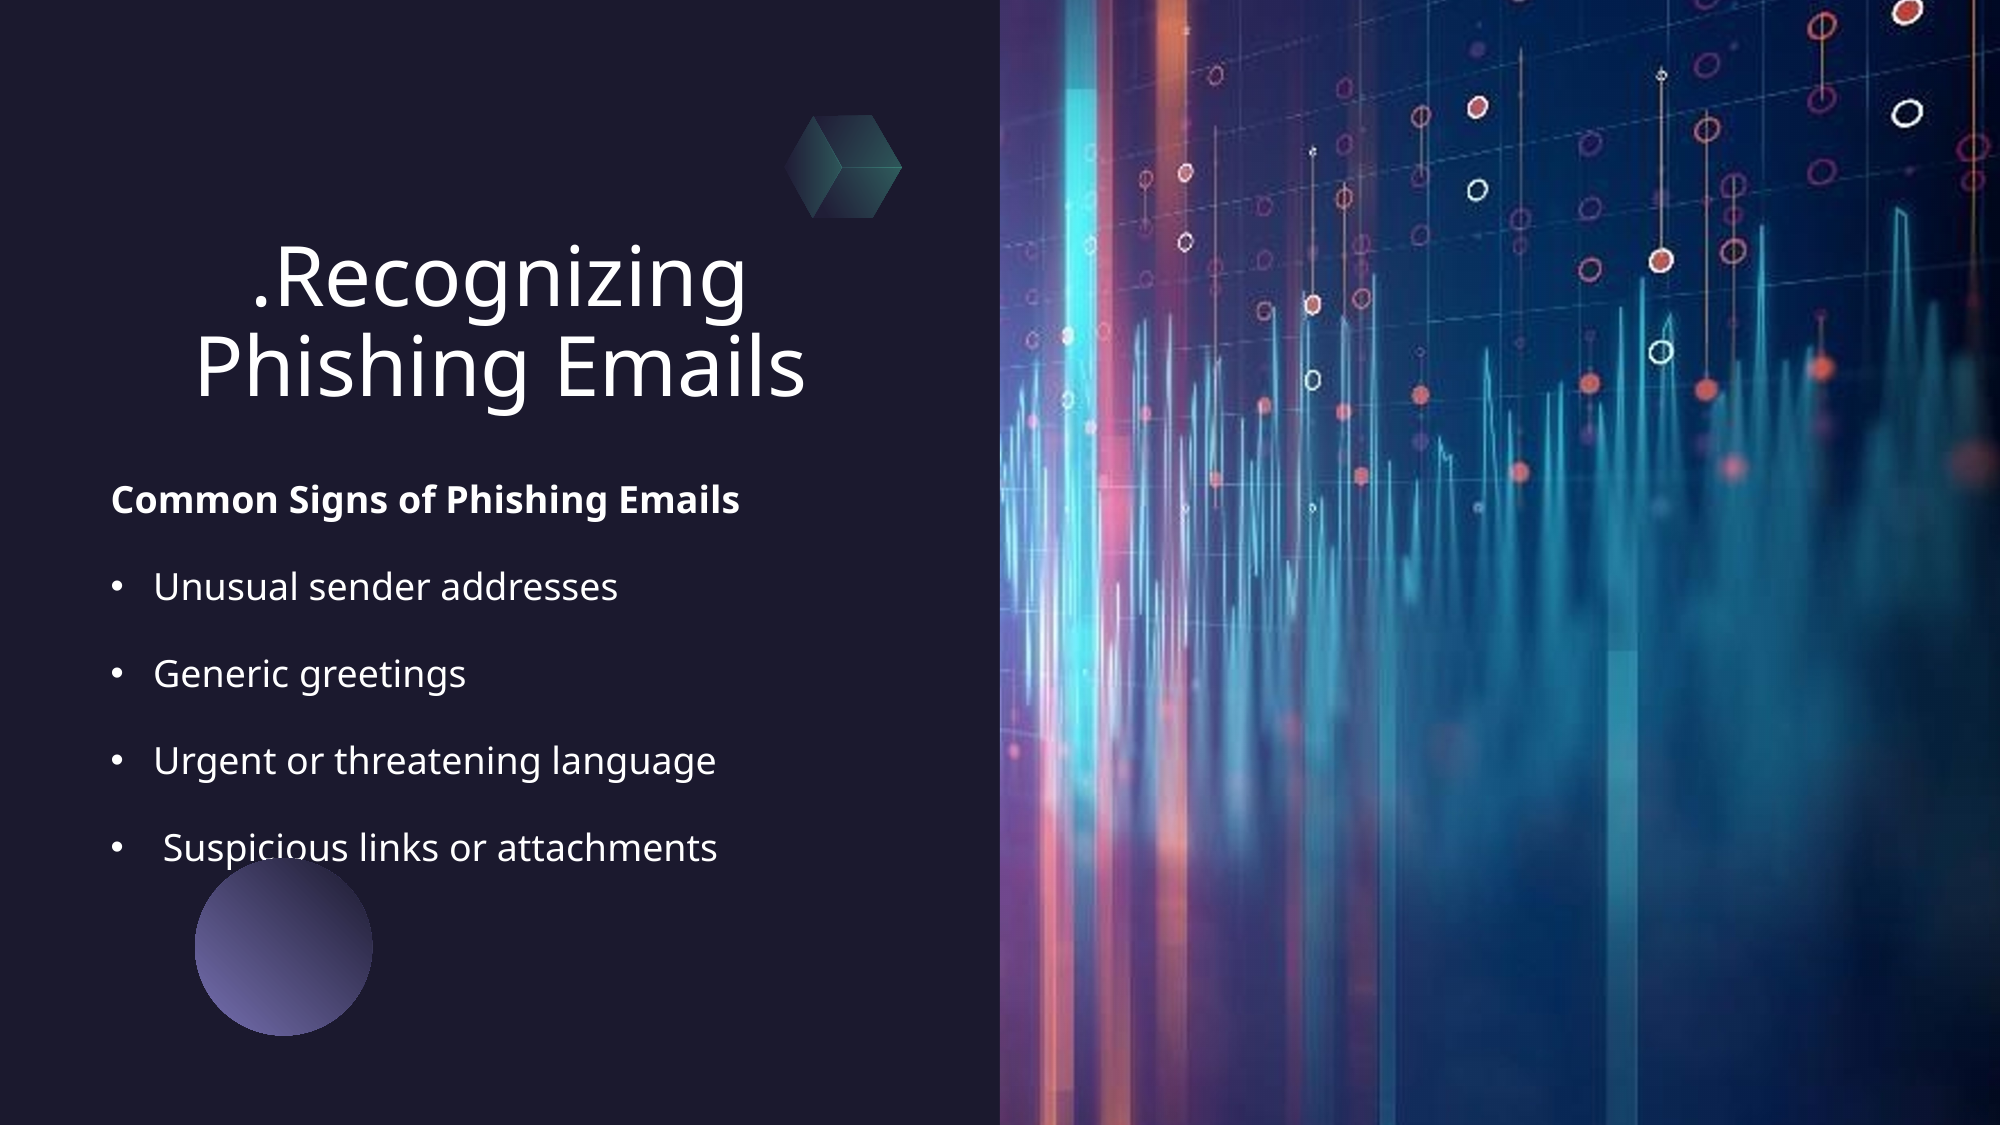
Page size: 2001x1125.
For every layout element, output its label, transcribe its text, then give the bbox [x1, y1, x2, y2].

title .Recognizing Phishing Emails [98, 32, 903, 415]
text_box [194, 857, 374, 1037]
list Common Signs of Phishing Emails Unusual sender addresses Generic greetings Urgent or threatening language Suspicious links or attachments [95, 463, 903, 1029]
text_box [787, 111, 909, 237]
picture [999, 0, 2000, 1125]
